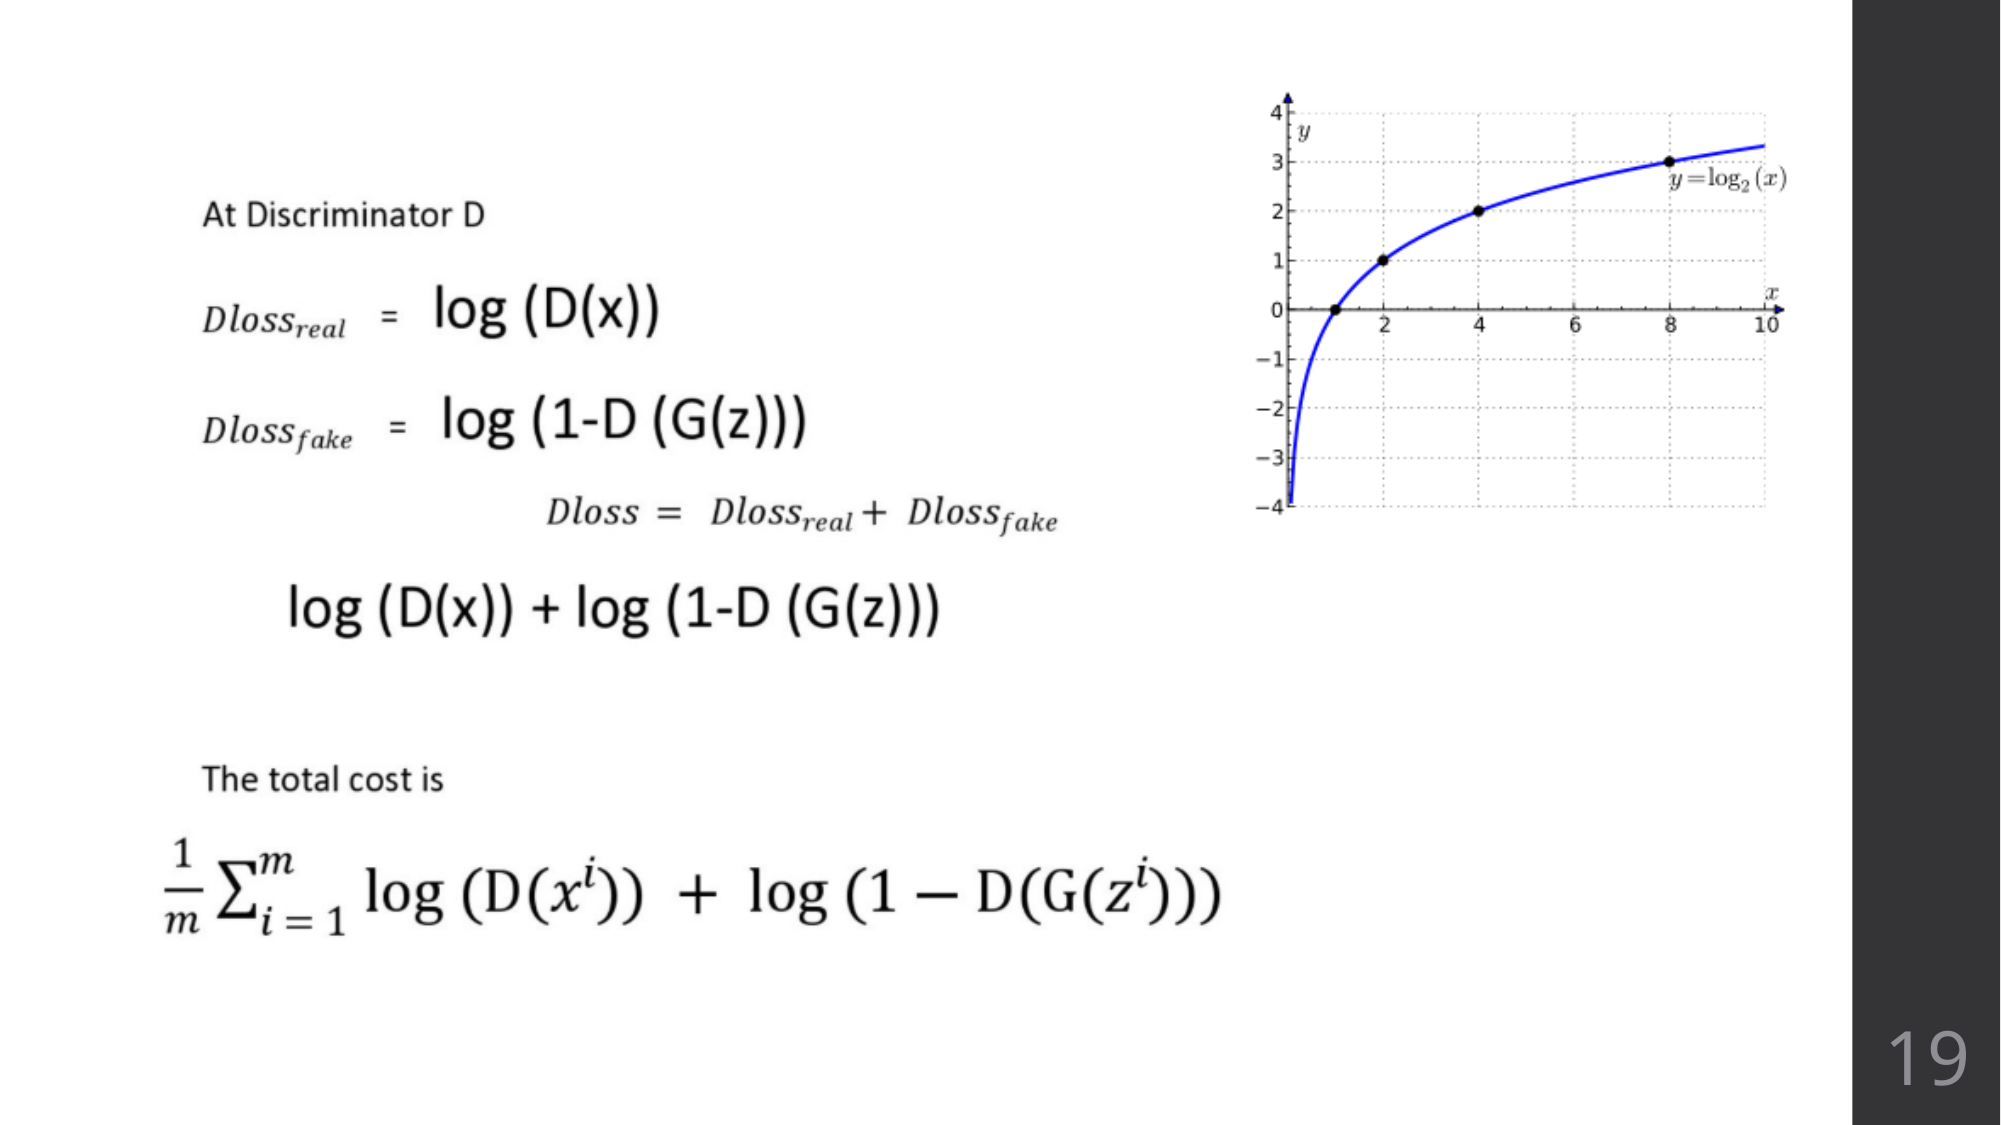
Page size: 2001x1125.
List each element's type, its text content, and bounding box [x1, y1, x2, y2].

slide_number 19 [1852, 1012, 2000, 1110]
picture [96, 87, 1795, 999]
